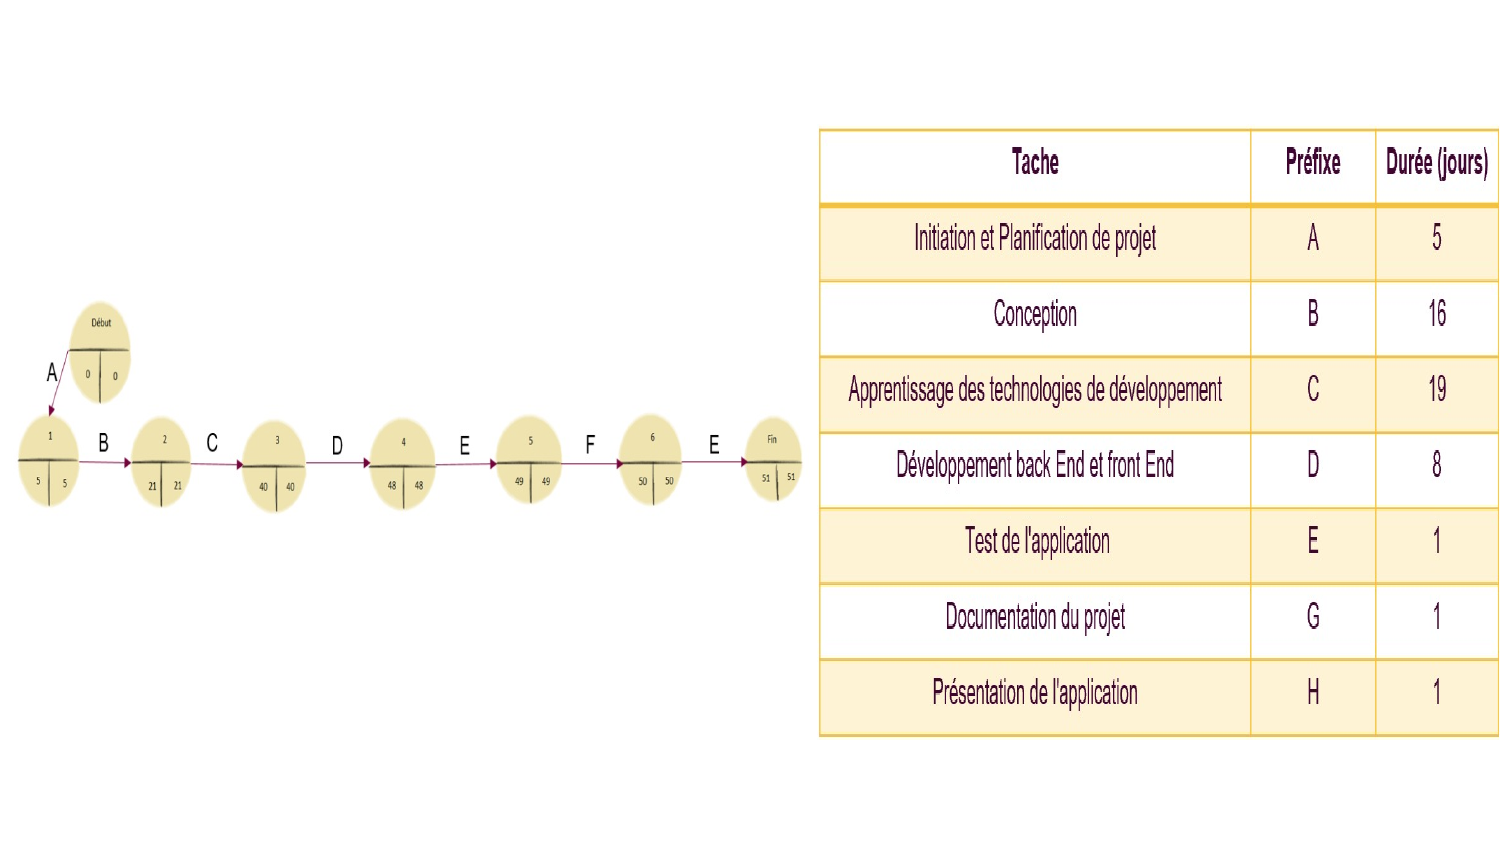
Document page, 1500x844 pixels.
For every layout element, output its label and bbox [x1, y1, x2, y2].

picture [8, 294, 810, 570]
picture [817, 124, 1500, 740]
